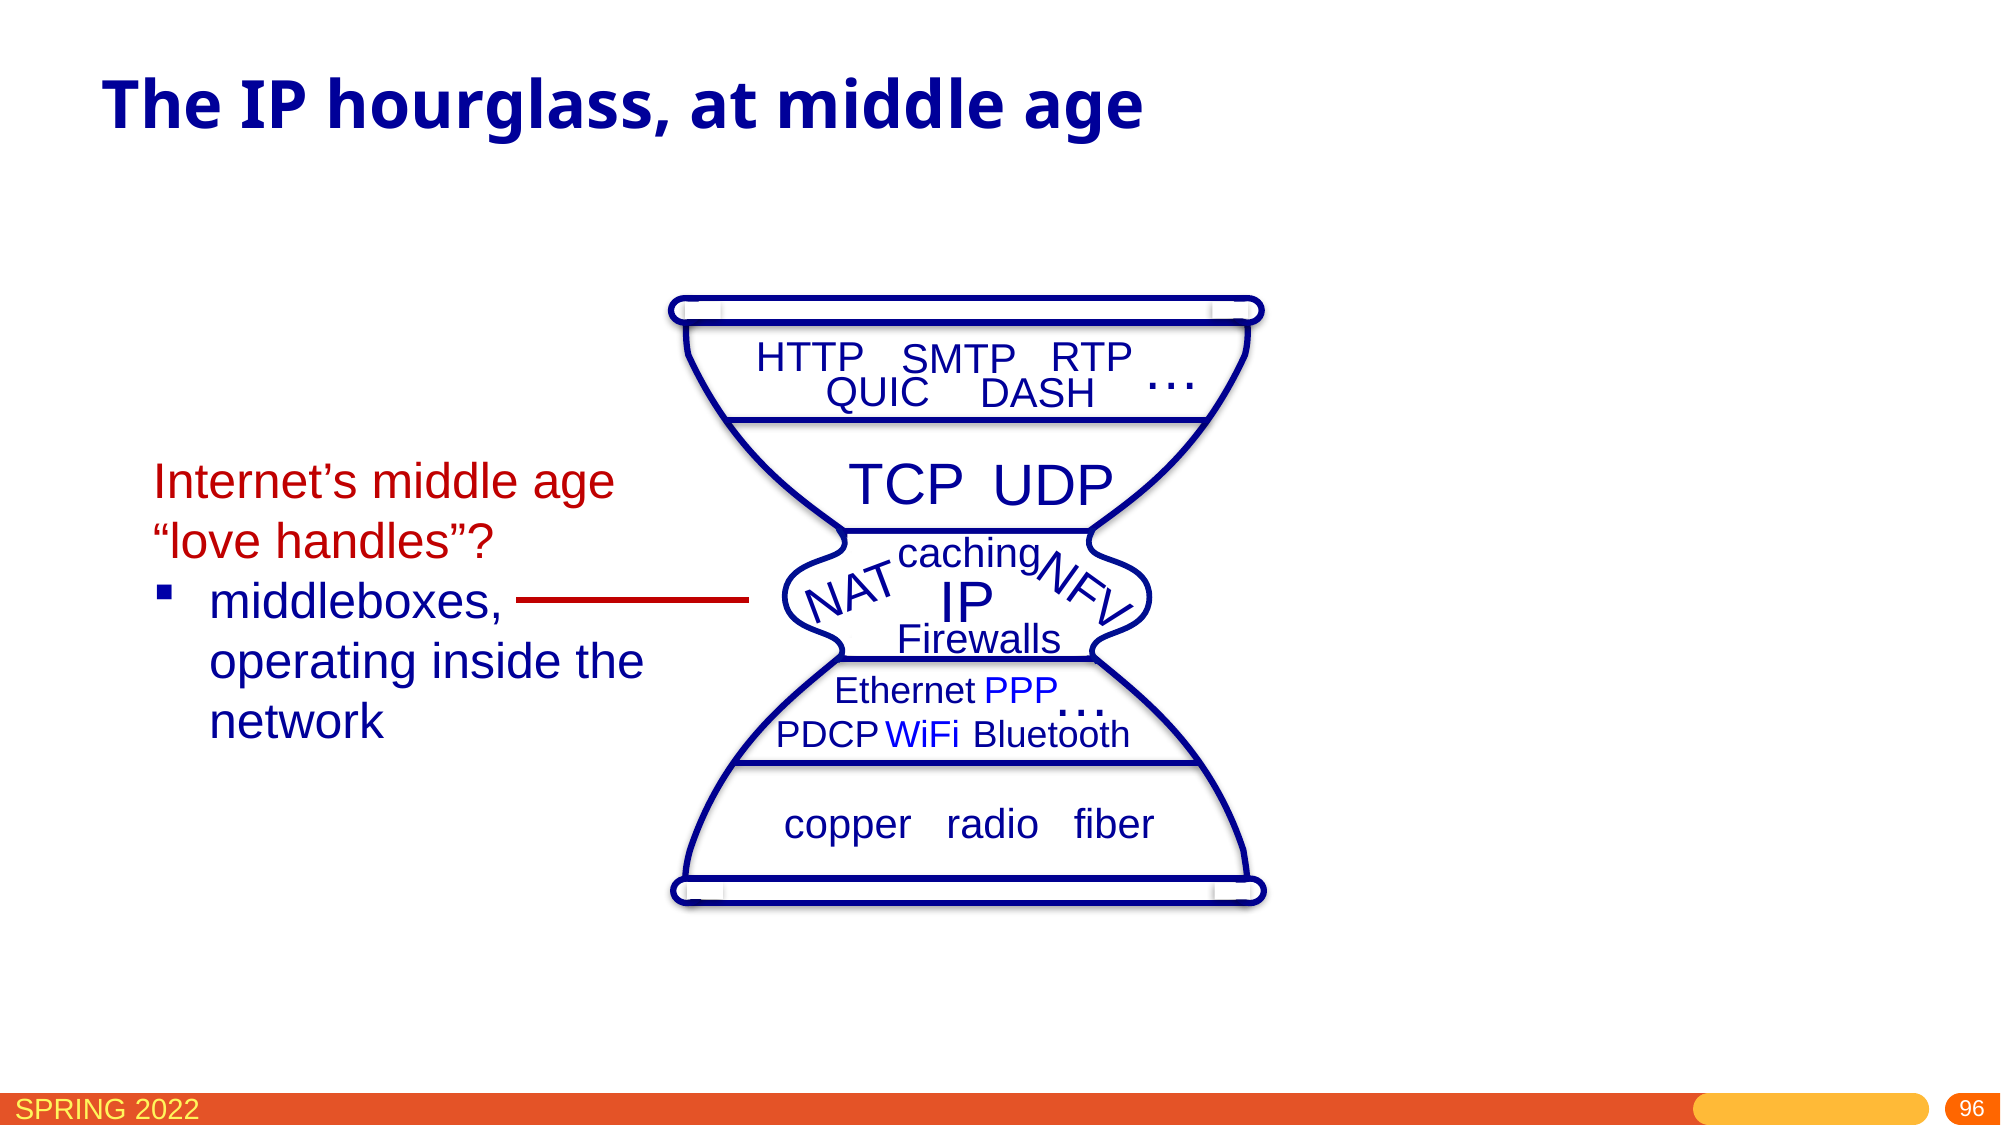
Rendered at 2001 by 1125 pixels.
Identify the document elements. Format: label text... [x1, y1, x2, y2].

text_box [137, 440, 749, 760]
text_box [670, 296, 1265, 904]
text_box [787, 517, 1152, 671]
title The IP hourglass, at middle age [86, 42, 1914, 161]
